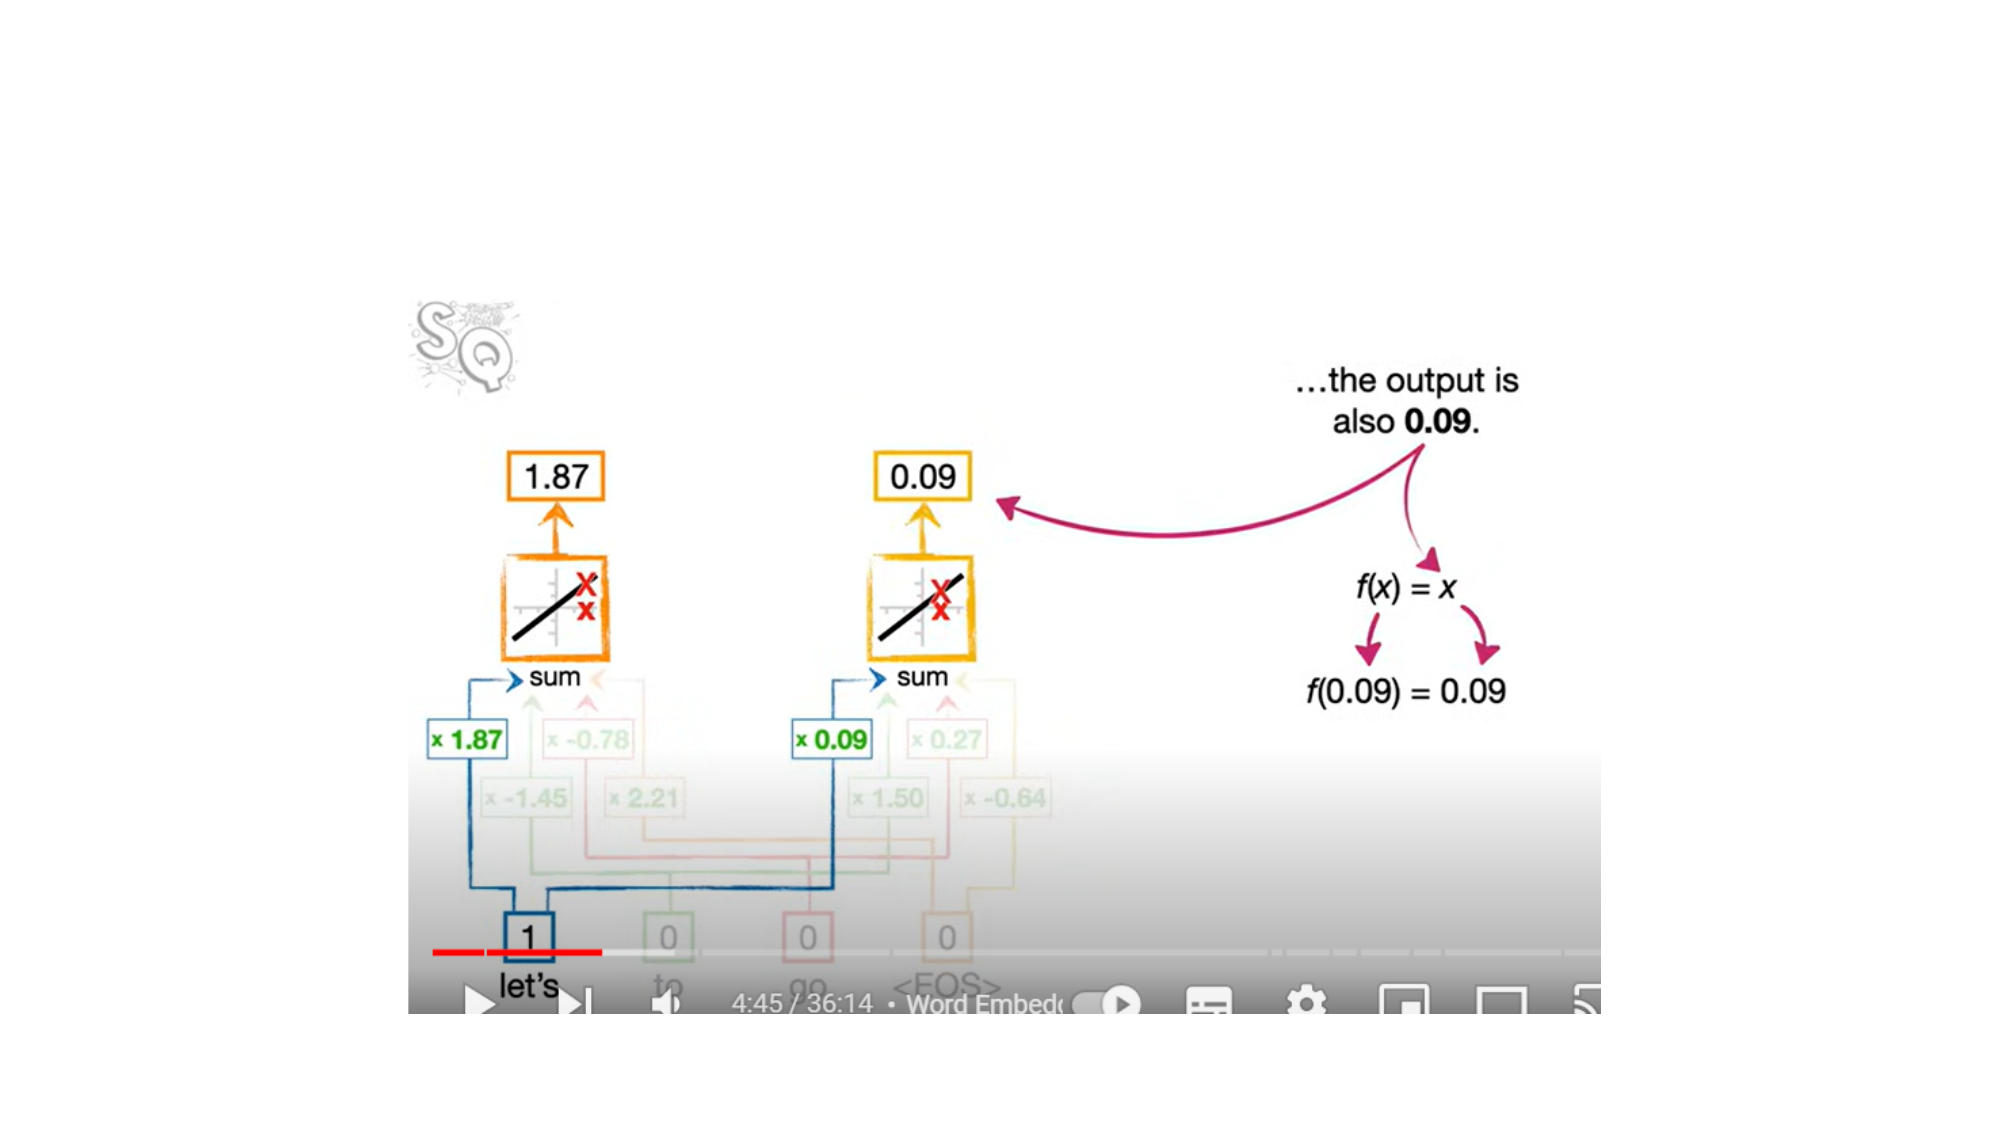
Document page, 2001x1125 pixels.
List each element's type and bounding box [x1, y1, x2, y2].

list [398, 298, 1602, 1014]
